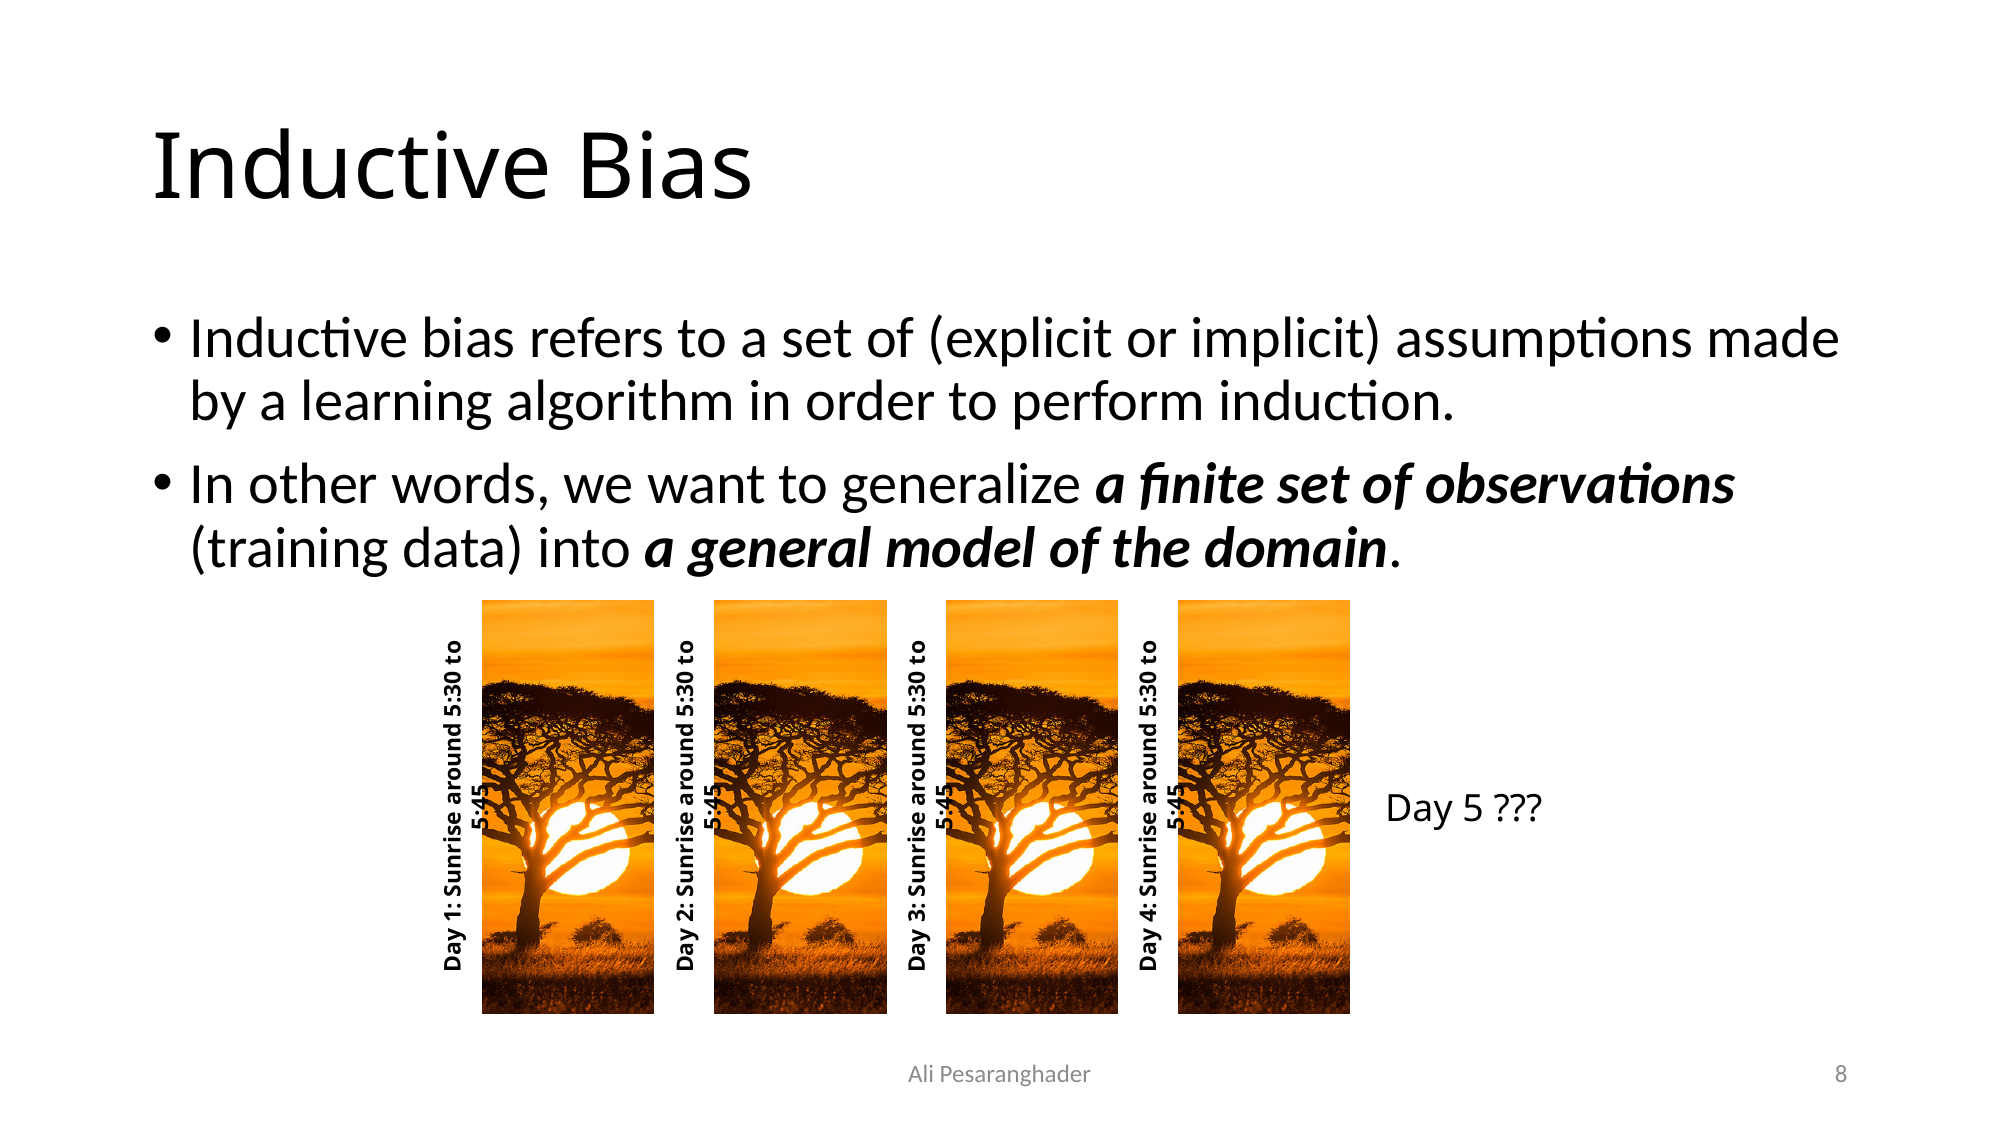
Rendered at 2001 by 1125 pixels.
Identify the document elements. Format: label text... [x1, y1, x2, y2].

slide_number 8 [1412, 1042, 1863, 1103]
footer Ali Pesaranghader [662, 1042, 1338, 1103]
title Inductive Bias [137, 59, 1863, 278]
picture [714, 600, 887, 1014]
text_box Day 4: Sunrise around 5:30 to 5:45 [1126, 600, 1178, 1014]
text_box Day 2: Sunrise around 5:30 to 5:45 [662, 600, 714, 1014]
picture [1178, 600, 1350, 1014]
text_box Day 5 ??? [1357, 776, 1570, 837]
text_box Day 1: Sunrise around 5:30 to 5:45 [430, 600, 482, 1014]
picture [482, 600, 654, 1014]
picture [946, 600, 1118, 1014]
list Inductive bias refers to a set of (explicit or implicit) assumptions made by a learning algorithm in order to perform induction. In other words, we want to generalize a finite set of observations (training data) into a general model of the domain. [137, 299, 1863, 1014]
text_box Day 3: Sunrise around 5:30 to 5:45 [894, 600, 946, 1014]
